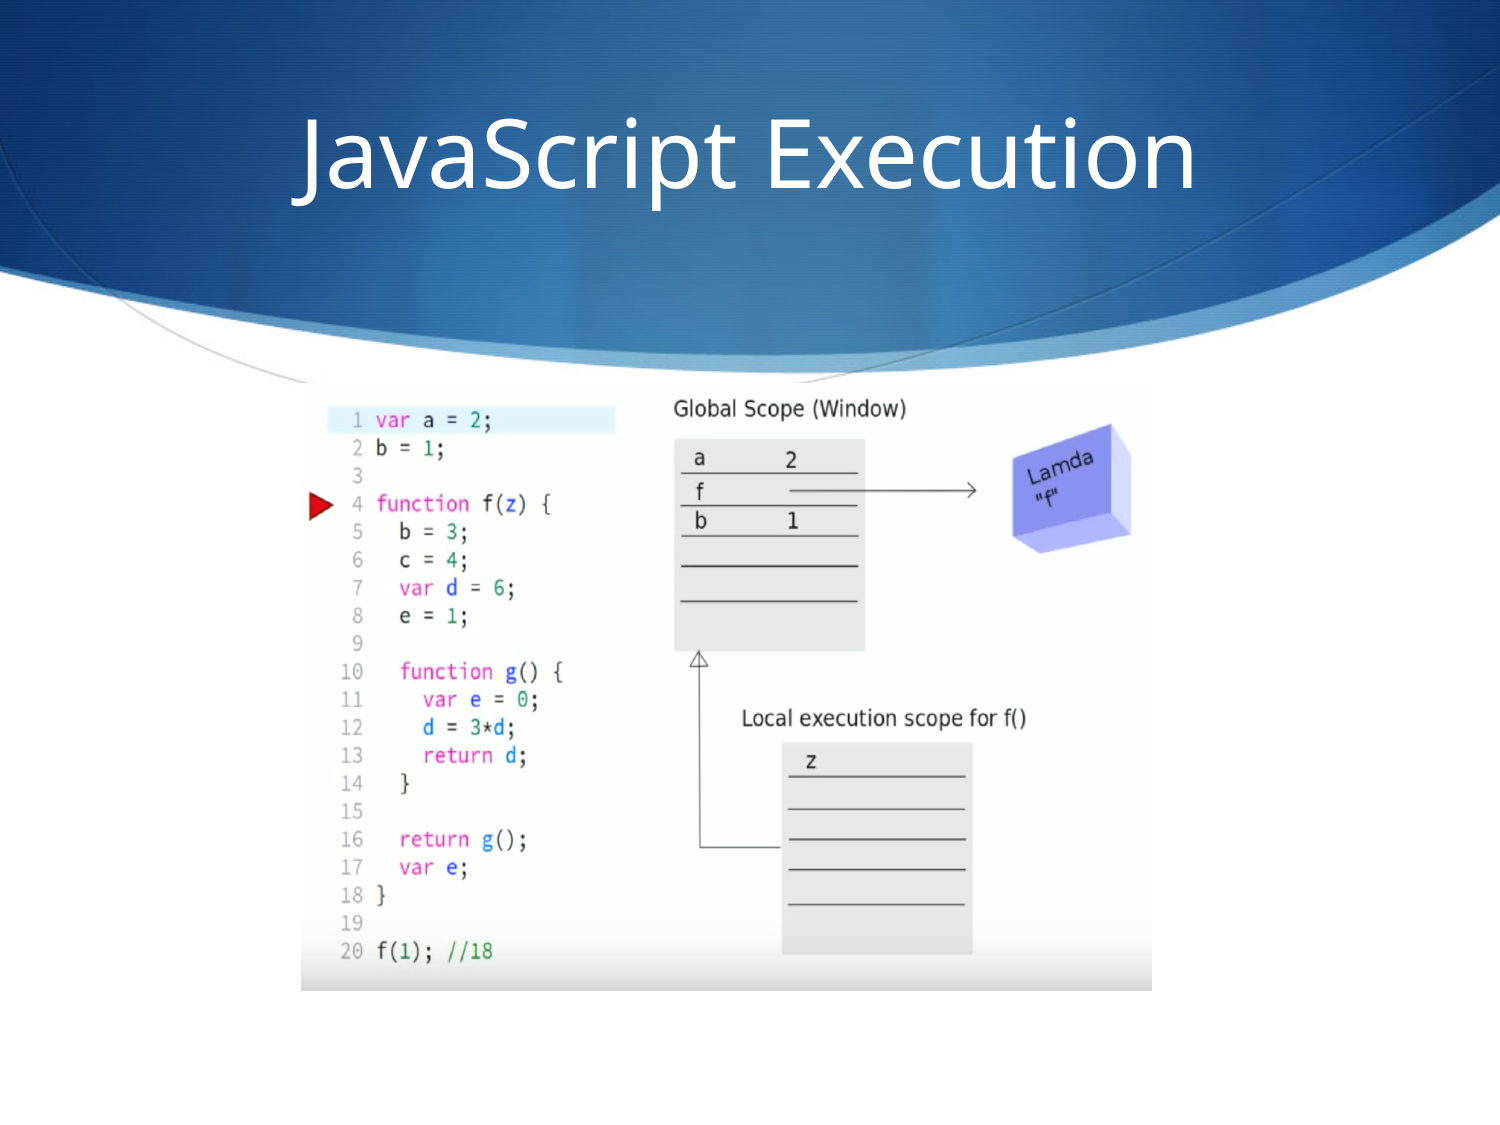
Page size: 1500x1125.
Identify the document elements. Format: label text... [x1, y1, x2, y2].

title JavaScript Execution [75, 56, 1425, 245]
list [74, 383, 1379, 991]
picture [0, 0, 1500, 1125]
